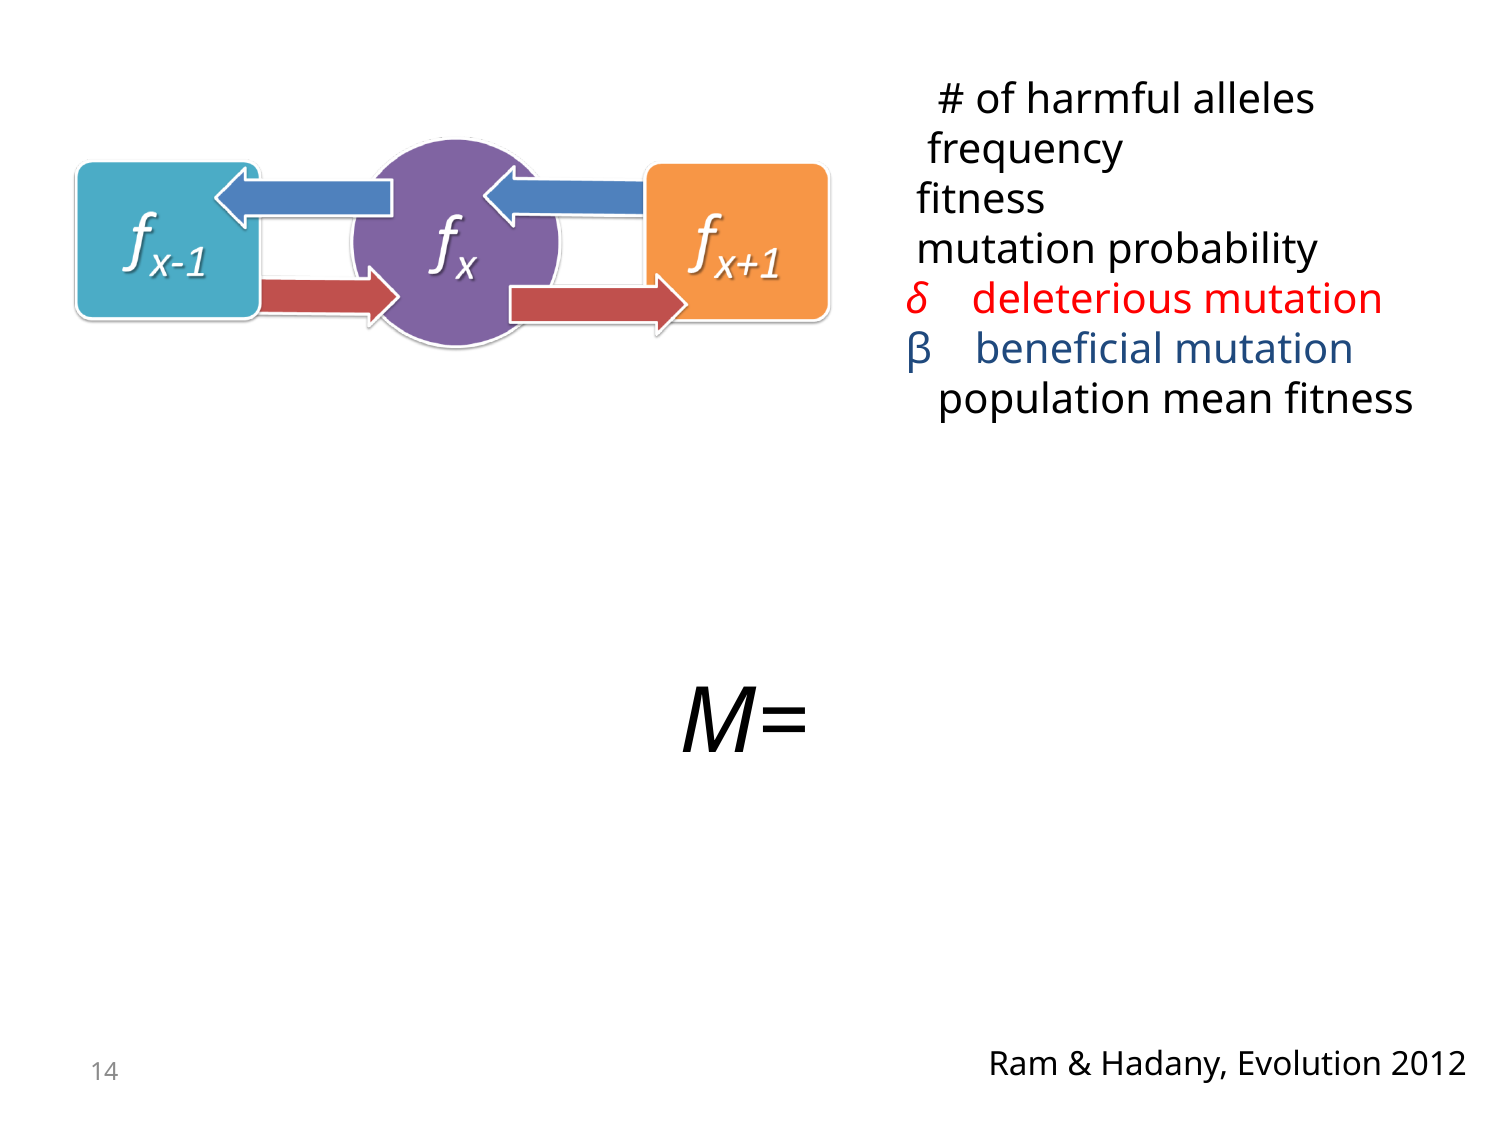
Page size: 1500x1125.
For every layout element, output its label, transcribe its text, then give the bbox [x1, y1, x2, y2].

text_box Ram & Hadany, Evolution 2012 [856, 1034, 1483, 1090]
picture [70, 0, 841, 423]
slide_number 14 [75, 1042, 425, 1103]
